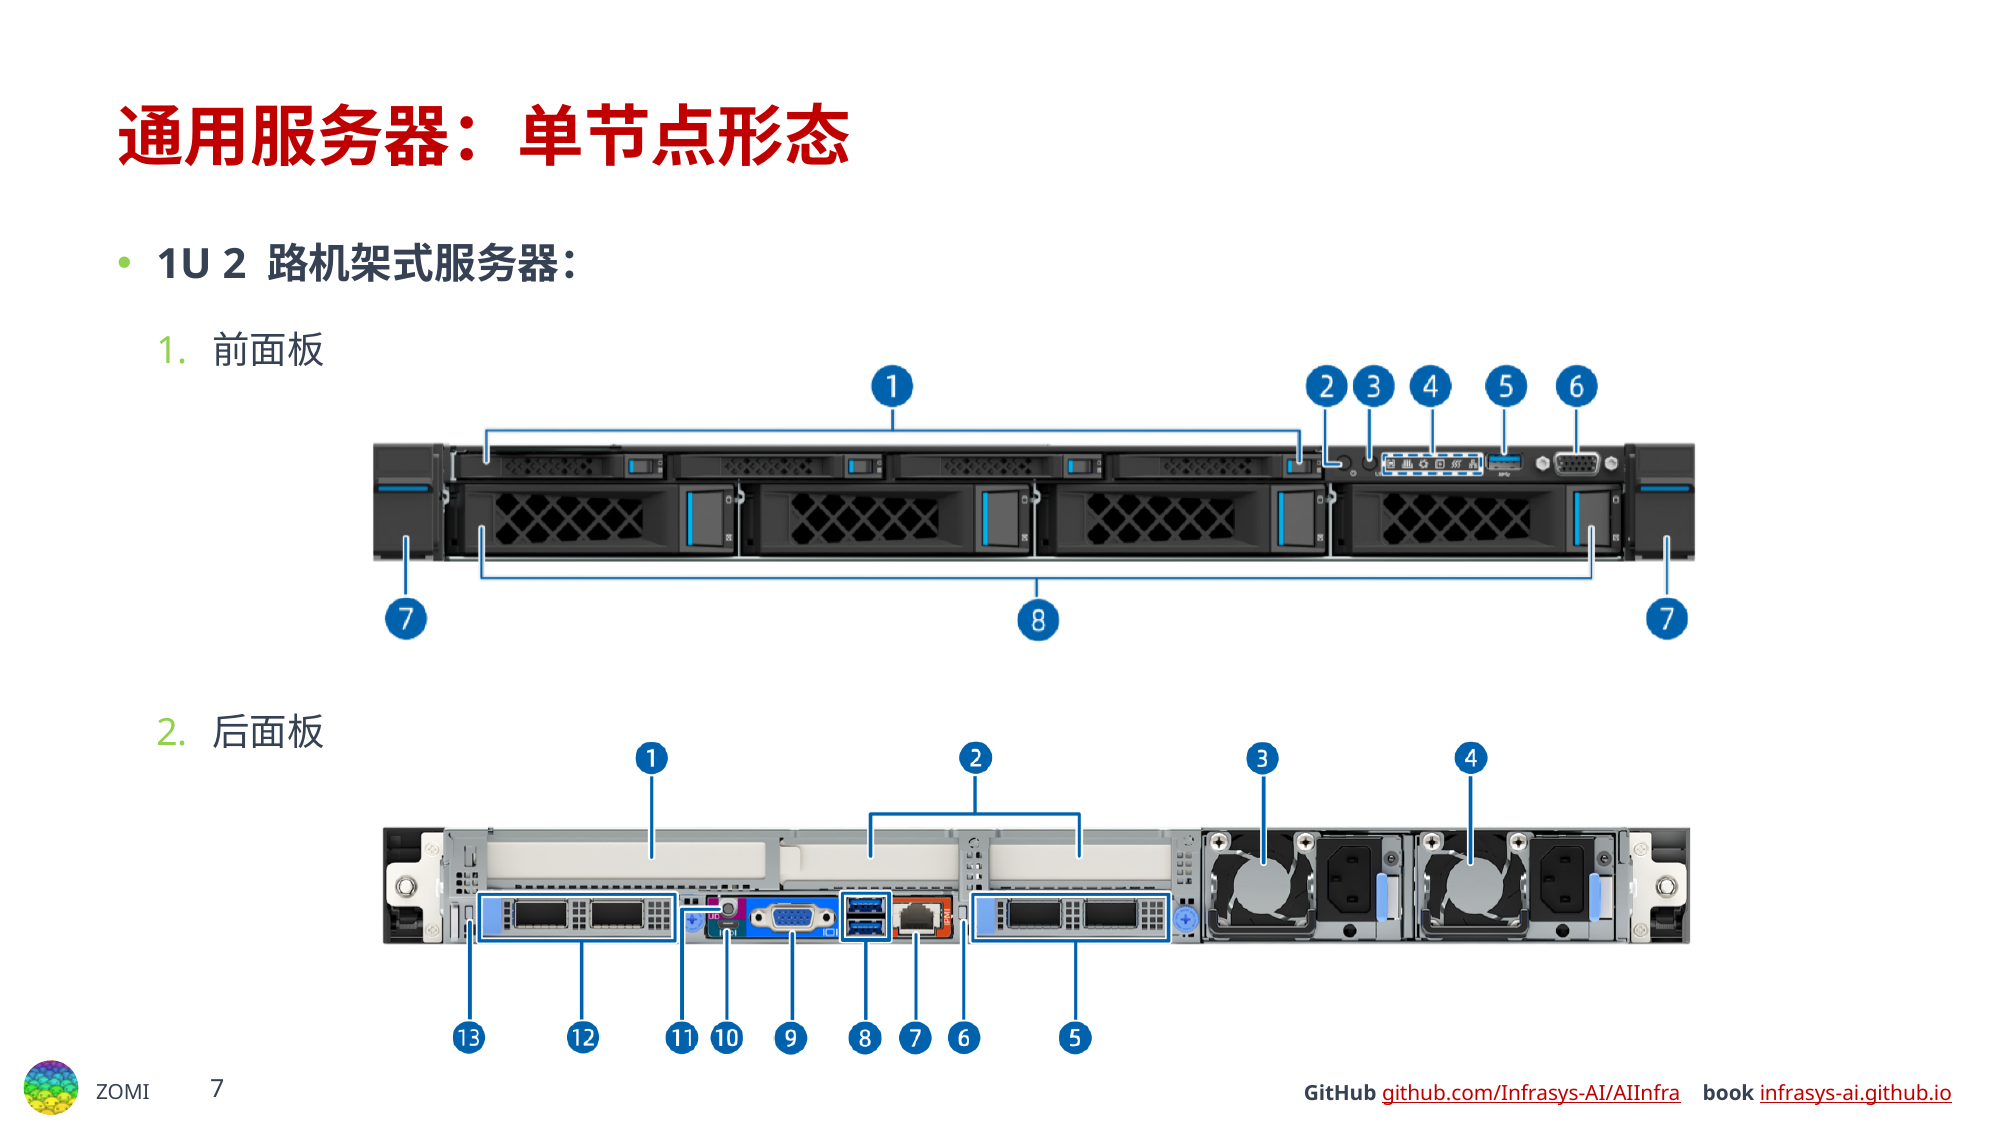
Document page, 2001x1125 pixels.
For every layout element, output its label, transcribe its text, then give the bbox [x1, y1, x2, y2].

picture [338, 718, 1724, 1065]
list 1U 2 路机架式服务器： 前面板 后面板 [102, 204, 1901, 1043]
title 通用服务器：单节点形态 [102, 85, 1901, 183]
picture [338, 342, 1724, 661]
picture [23, 1060, 79, 1115]
